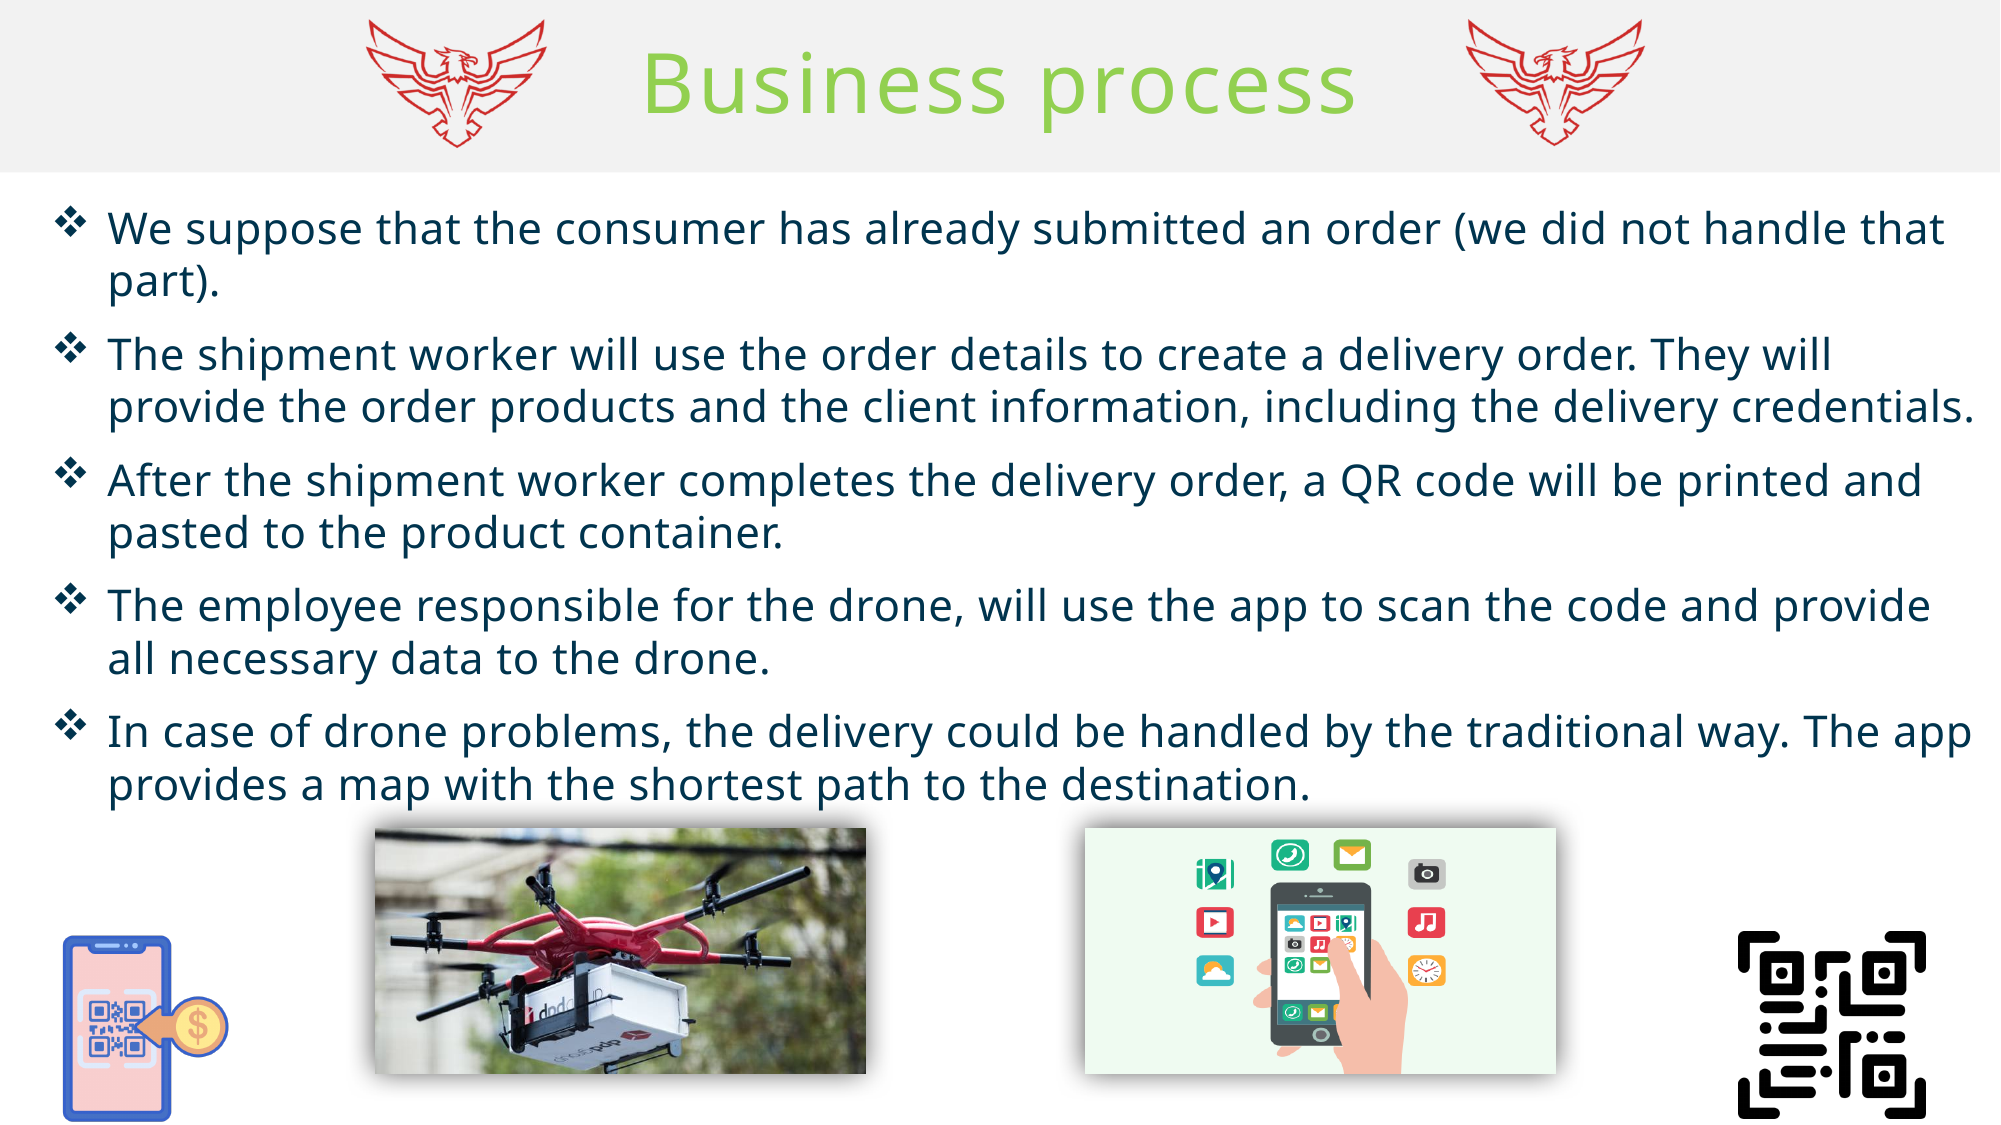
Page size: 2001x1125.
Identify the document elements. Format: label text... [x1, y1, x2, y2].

picture [360, 0, 552, 164]
title Business process [0, 0, 2000, 173]
picture [1460, 0, 1650, 162]
text_box We suppose that the consumer has already submitted an order (we did not handle that part). The shipment worker will use the order details to create a delivery order. They will provide the order products and the client information, including the delivery credentials. After the shipment worker completes the delivery order, a QR code will be printed and pasted to the product container. The employee responsible for the drone, will use the app to scan the code and provide all necessary data to the drone. In case of drone problems, the delivery could be handled by the traditional way. The app provides a map with the shortest path to the destination. [36, 193, 2000, 1074]
picture [1738, 931, 1926, 1119]
picture [375, 828, 866, 1074]
picture [48, 931, 243, 1125]
picture [1085, 828, 1556, 1074]
